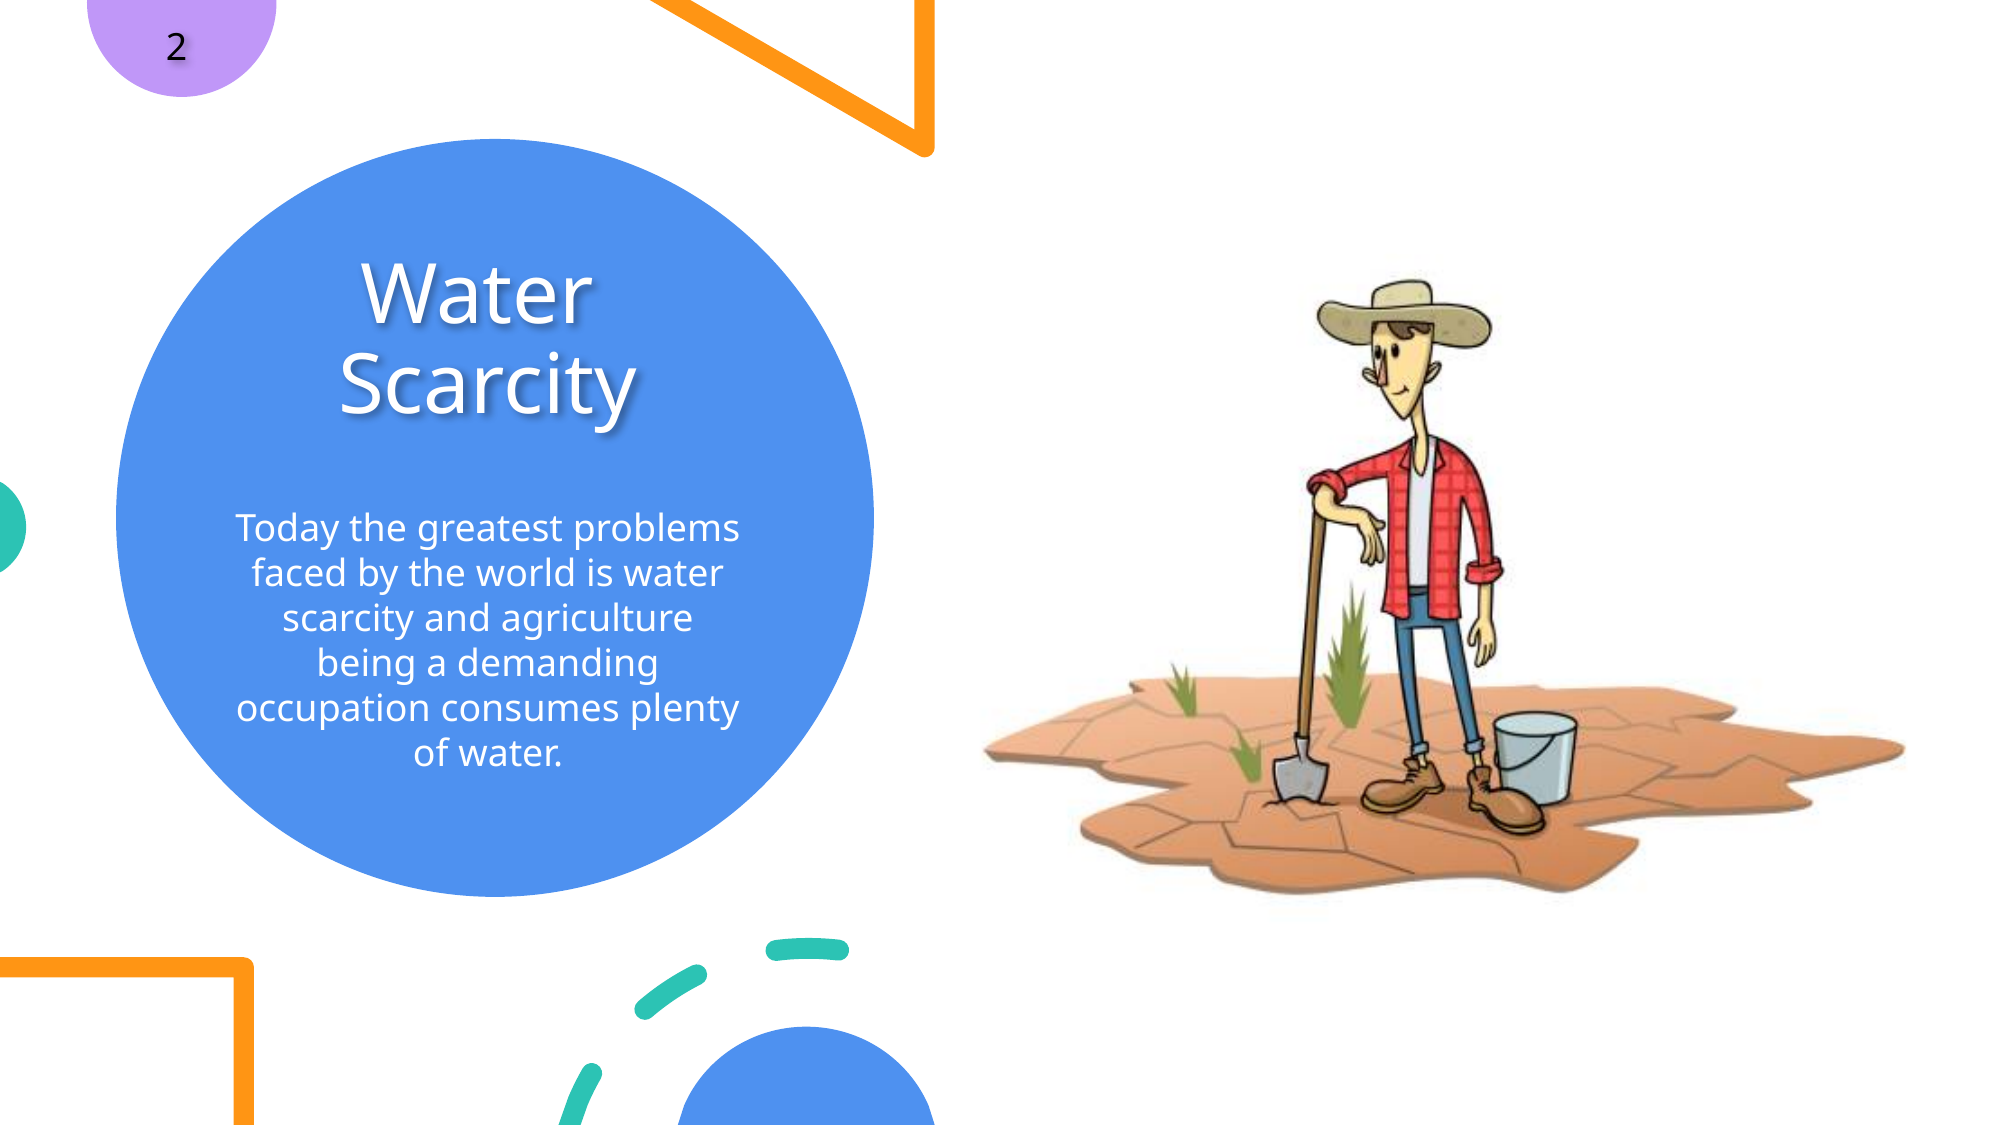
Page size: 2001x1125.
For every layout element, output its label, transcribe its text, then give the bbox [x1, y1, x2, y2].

text_box 2 [151, 15, 213, 76]
text_box Today the greatest problems faced by the world is water scarcity and agriculture being a demanding occupation consumes plenty of water. [213, 496, 763, 782]
picture [895, 164, 2000, 973]
title Water Scarcity [230, 197, 746, 485]
